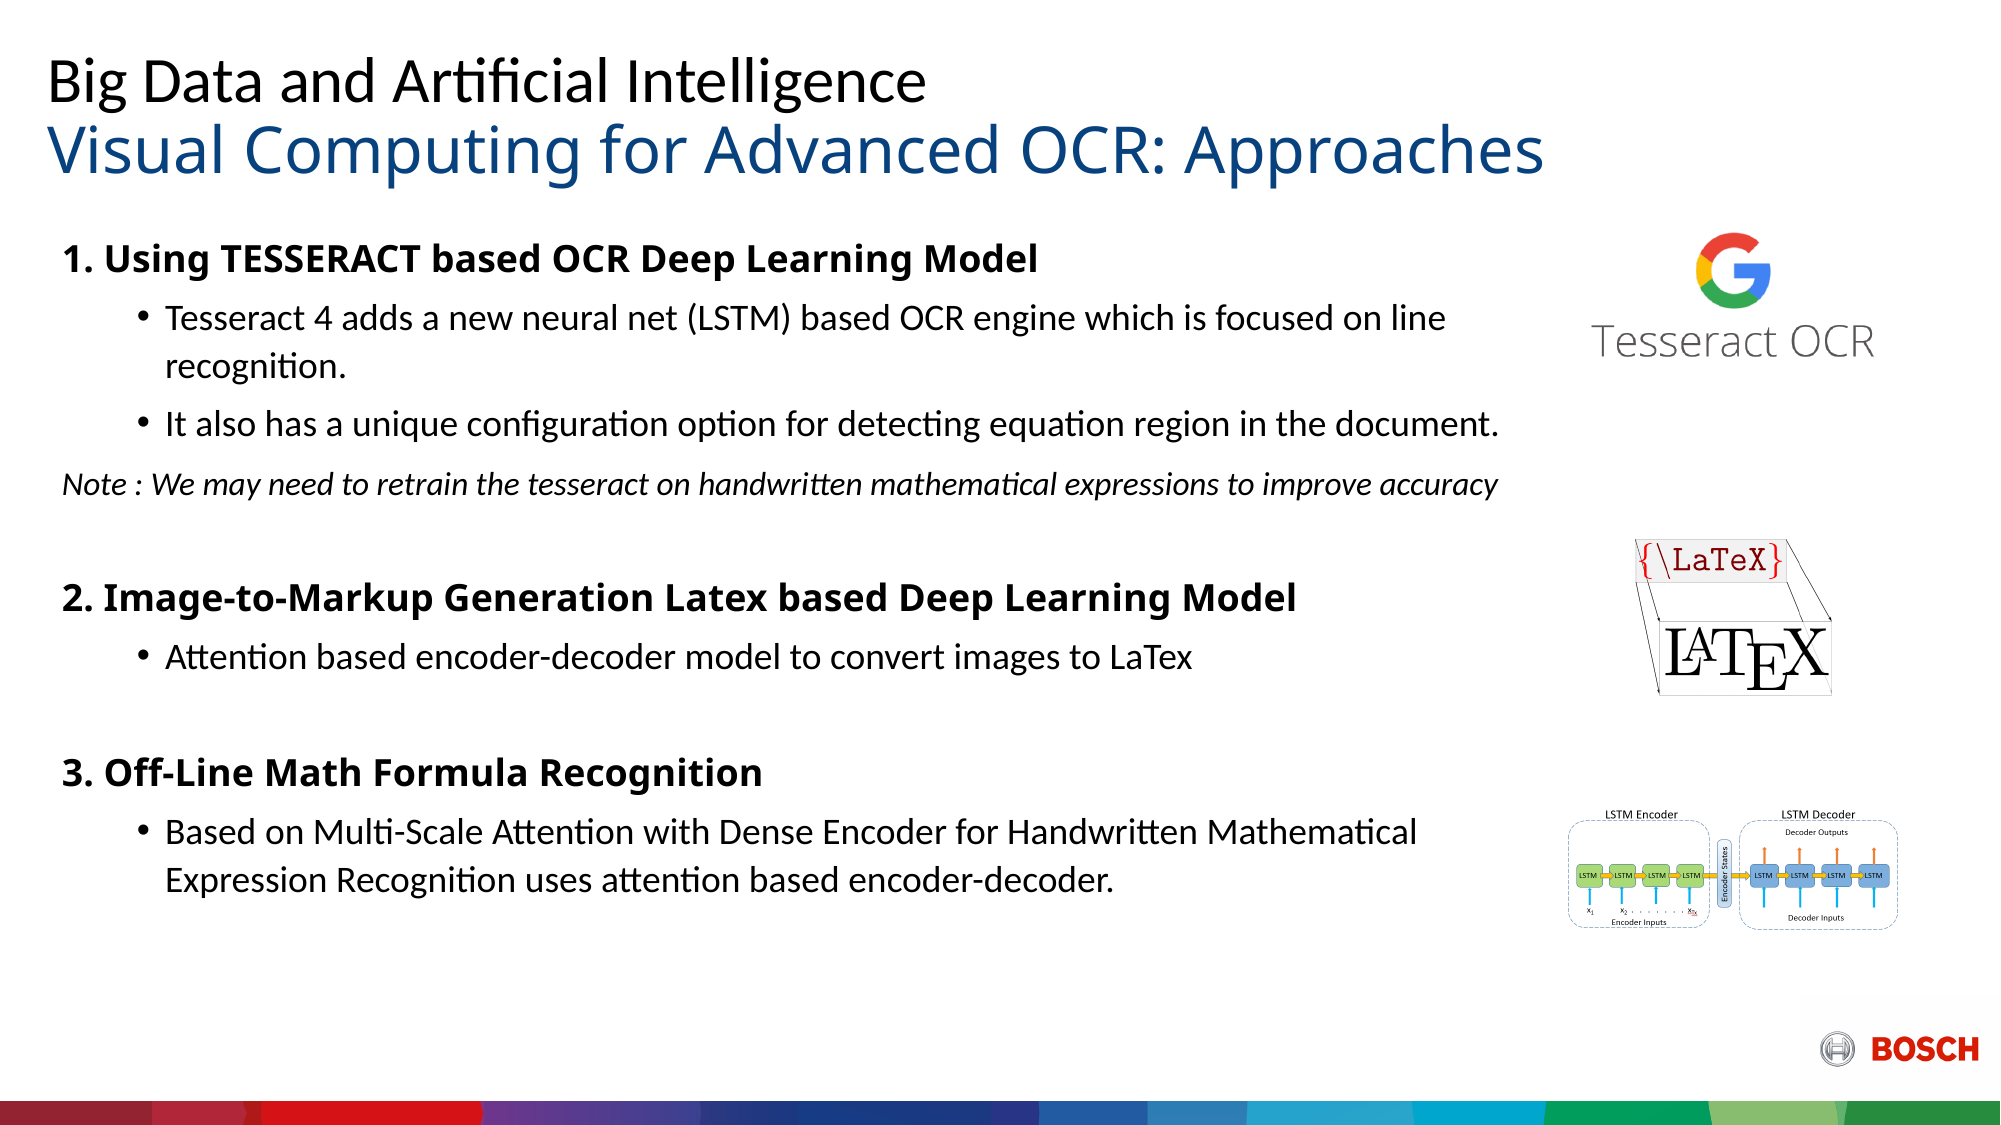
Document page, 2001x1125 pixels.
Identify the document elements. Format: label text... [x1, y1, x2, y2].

picture [1635, 538, 1832, 696]
picture [1544, 995, 2000, 1125]
text_box 1. Using TESSERACT based OCR Deep Learning Model Tesseract 4 adds a new neural net (LSTM) based OCR engine which is focused on line recognition. It also has a unique configuration option for detecting equation region in the document. Note : We may need to retrain the tesseract on handwritten mathematical expressions to improve accuracy 2. Image-to-Markup Generation Latex based Deep Learning Model Attention based encoder-decoder model to convert images to LaTex 3. Off-Line Math Formula Recognition Based on Multi-Scale Attention with Dense Encoder for Handwritten Mathematical Expression Recognition uses attention based encoder-decoder. [47, 224, 1561, 1101]
text_box Big Data and Artificial Intelligence [47, 47, 1953, 118]
title Visual Computing for Advanced OCR: Approaches [47, 118, 1953, 189]
picture [0, 1101, 1413, 1125]
picture [1560, 800, 1906, 948]
picture [1589, 206, 1877, 393]
